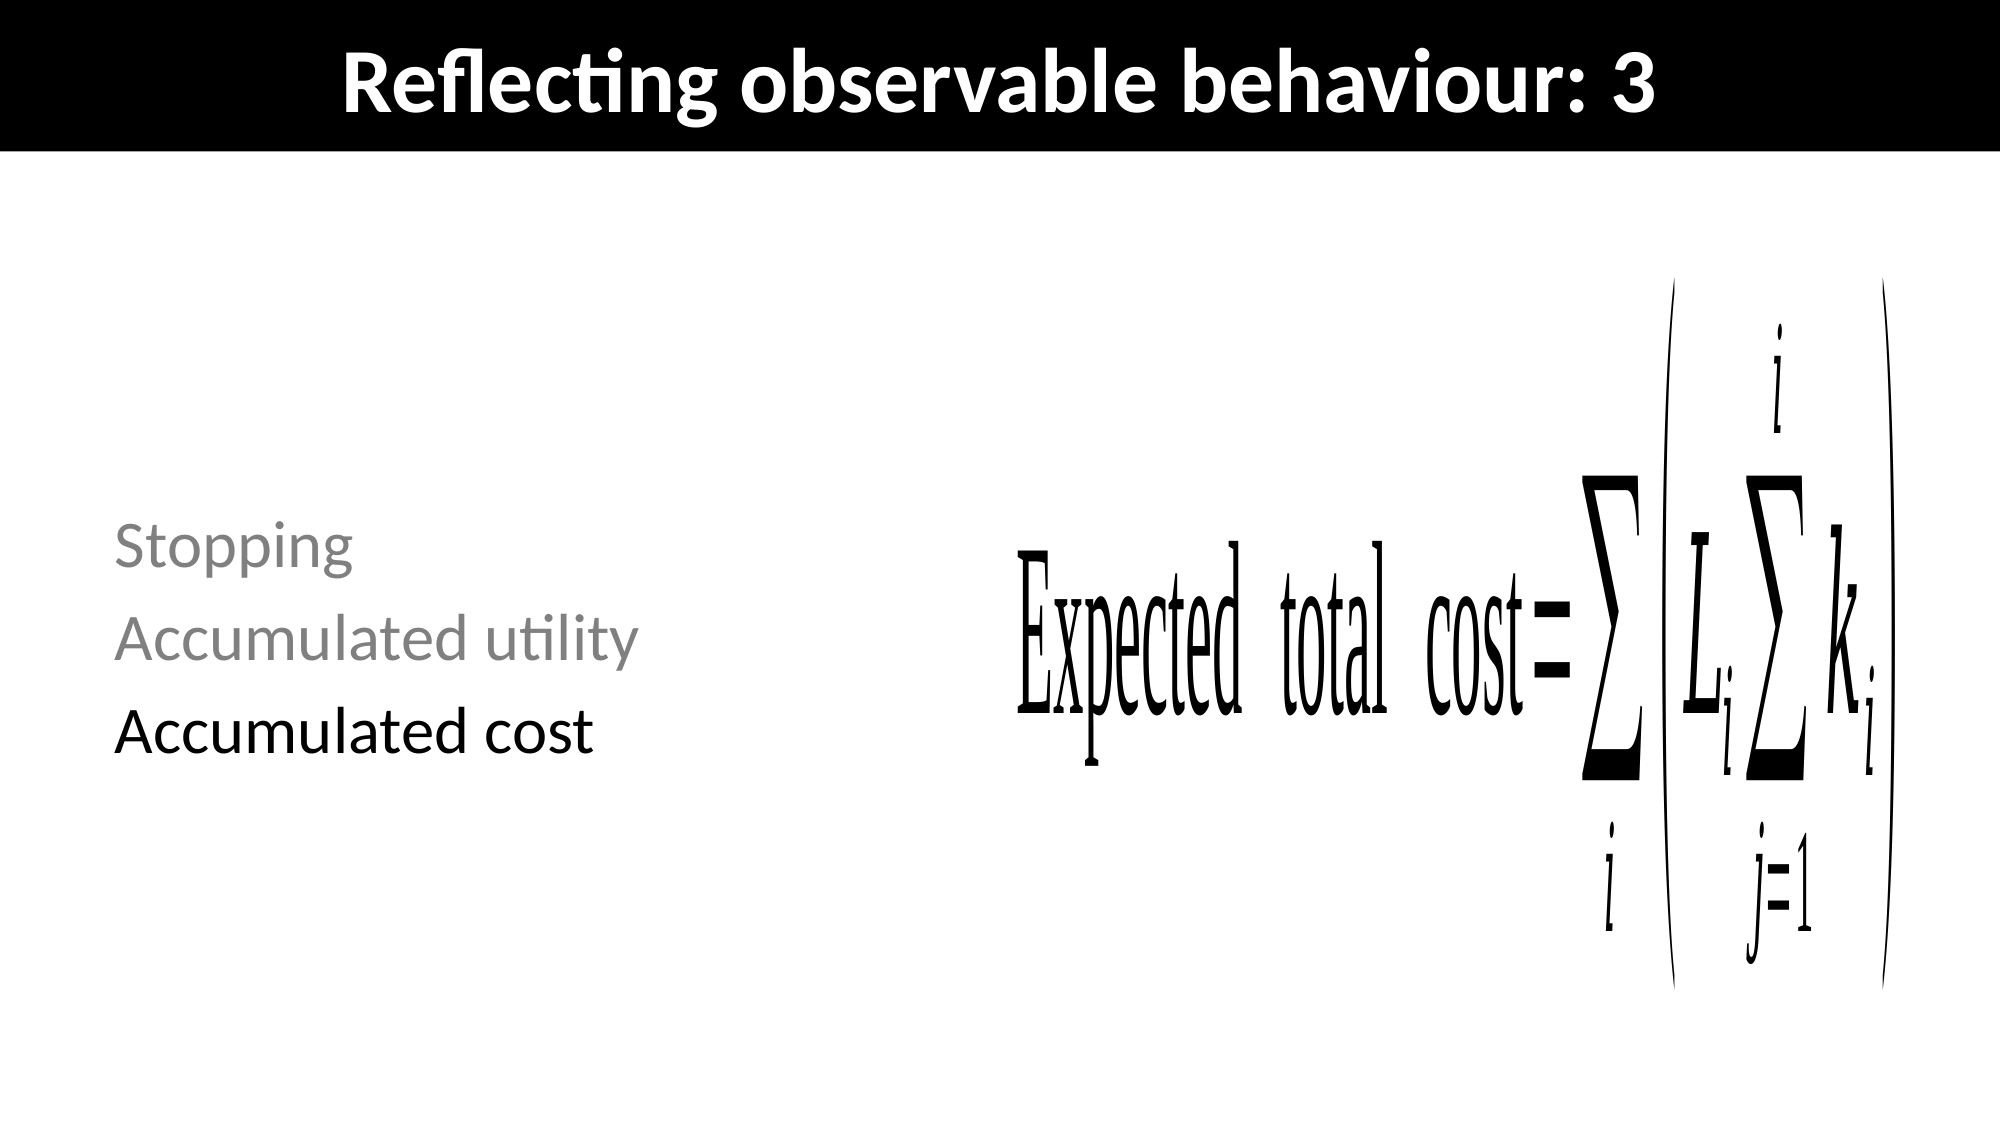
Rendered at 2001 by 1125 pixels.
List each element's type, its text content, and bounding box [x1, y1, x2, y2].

title Reflecting observable behaviour: 3 [0, 0, 2000, 152]
list Stopping Accumulated utility Accumulated cost [99, 262, 984, 1005]
